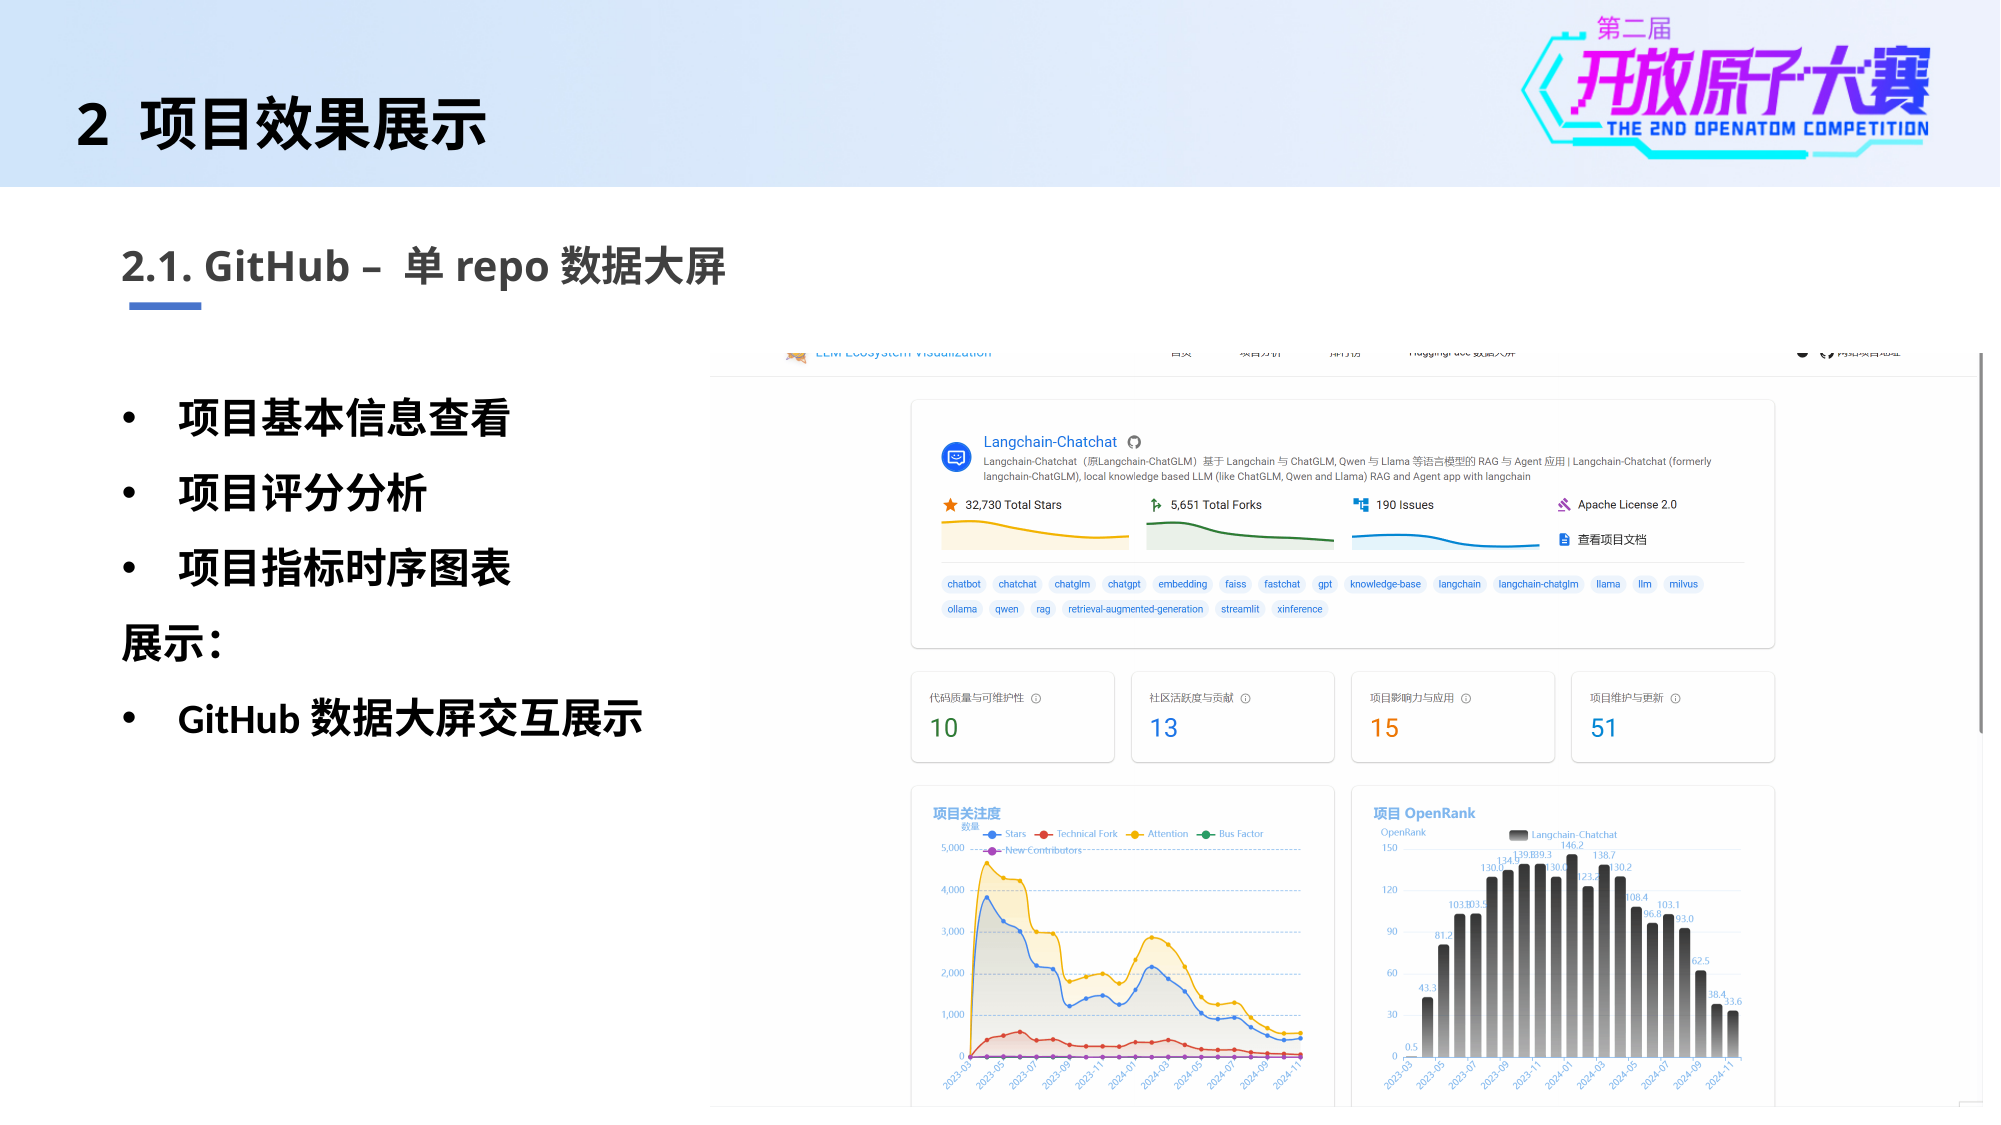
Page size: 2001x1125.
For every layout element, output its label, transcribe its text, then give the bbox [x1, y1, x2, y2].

text_box 2.1. GitHub – 单repo数据大屏 [106, 232, 1551, 297]
picture [0, 0, 2000, 187]
picture [710, 353, 1984, 1108]
text_box 项目基本信息查看 项目评分分析 项目指标时序图表 展示： GitHub数据大屏交互展示 [107, 359, 710, 749]
title 2 项目效果展示 [61, 70, 2000, 184]
text_box [128, 301, 203, 311]
